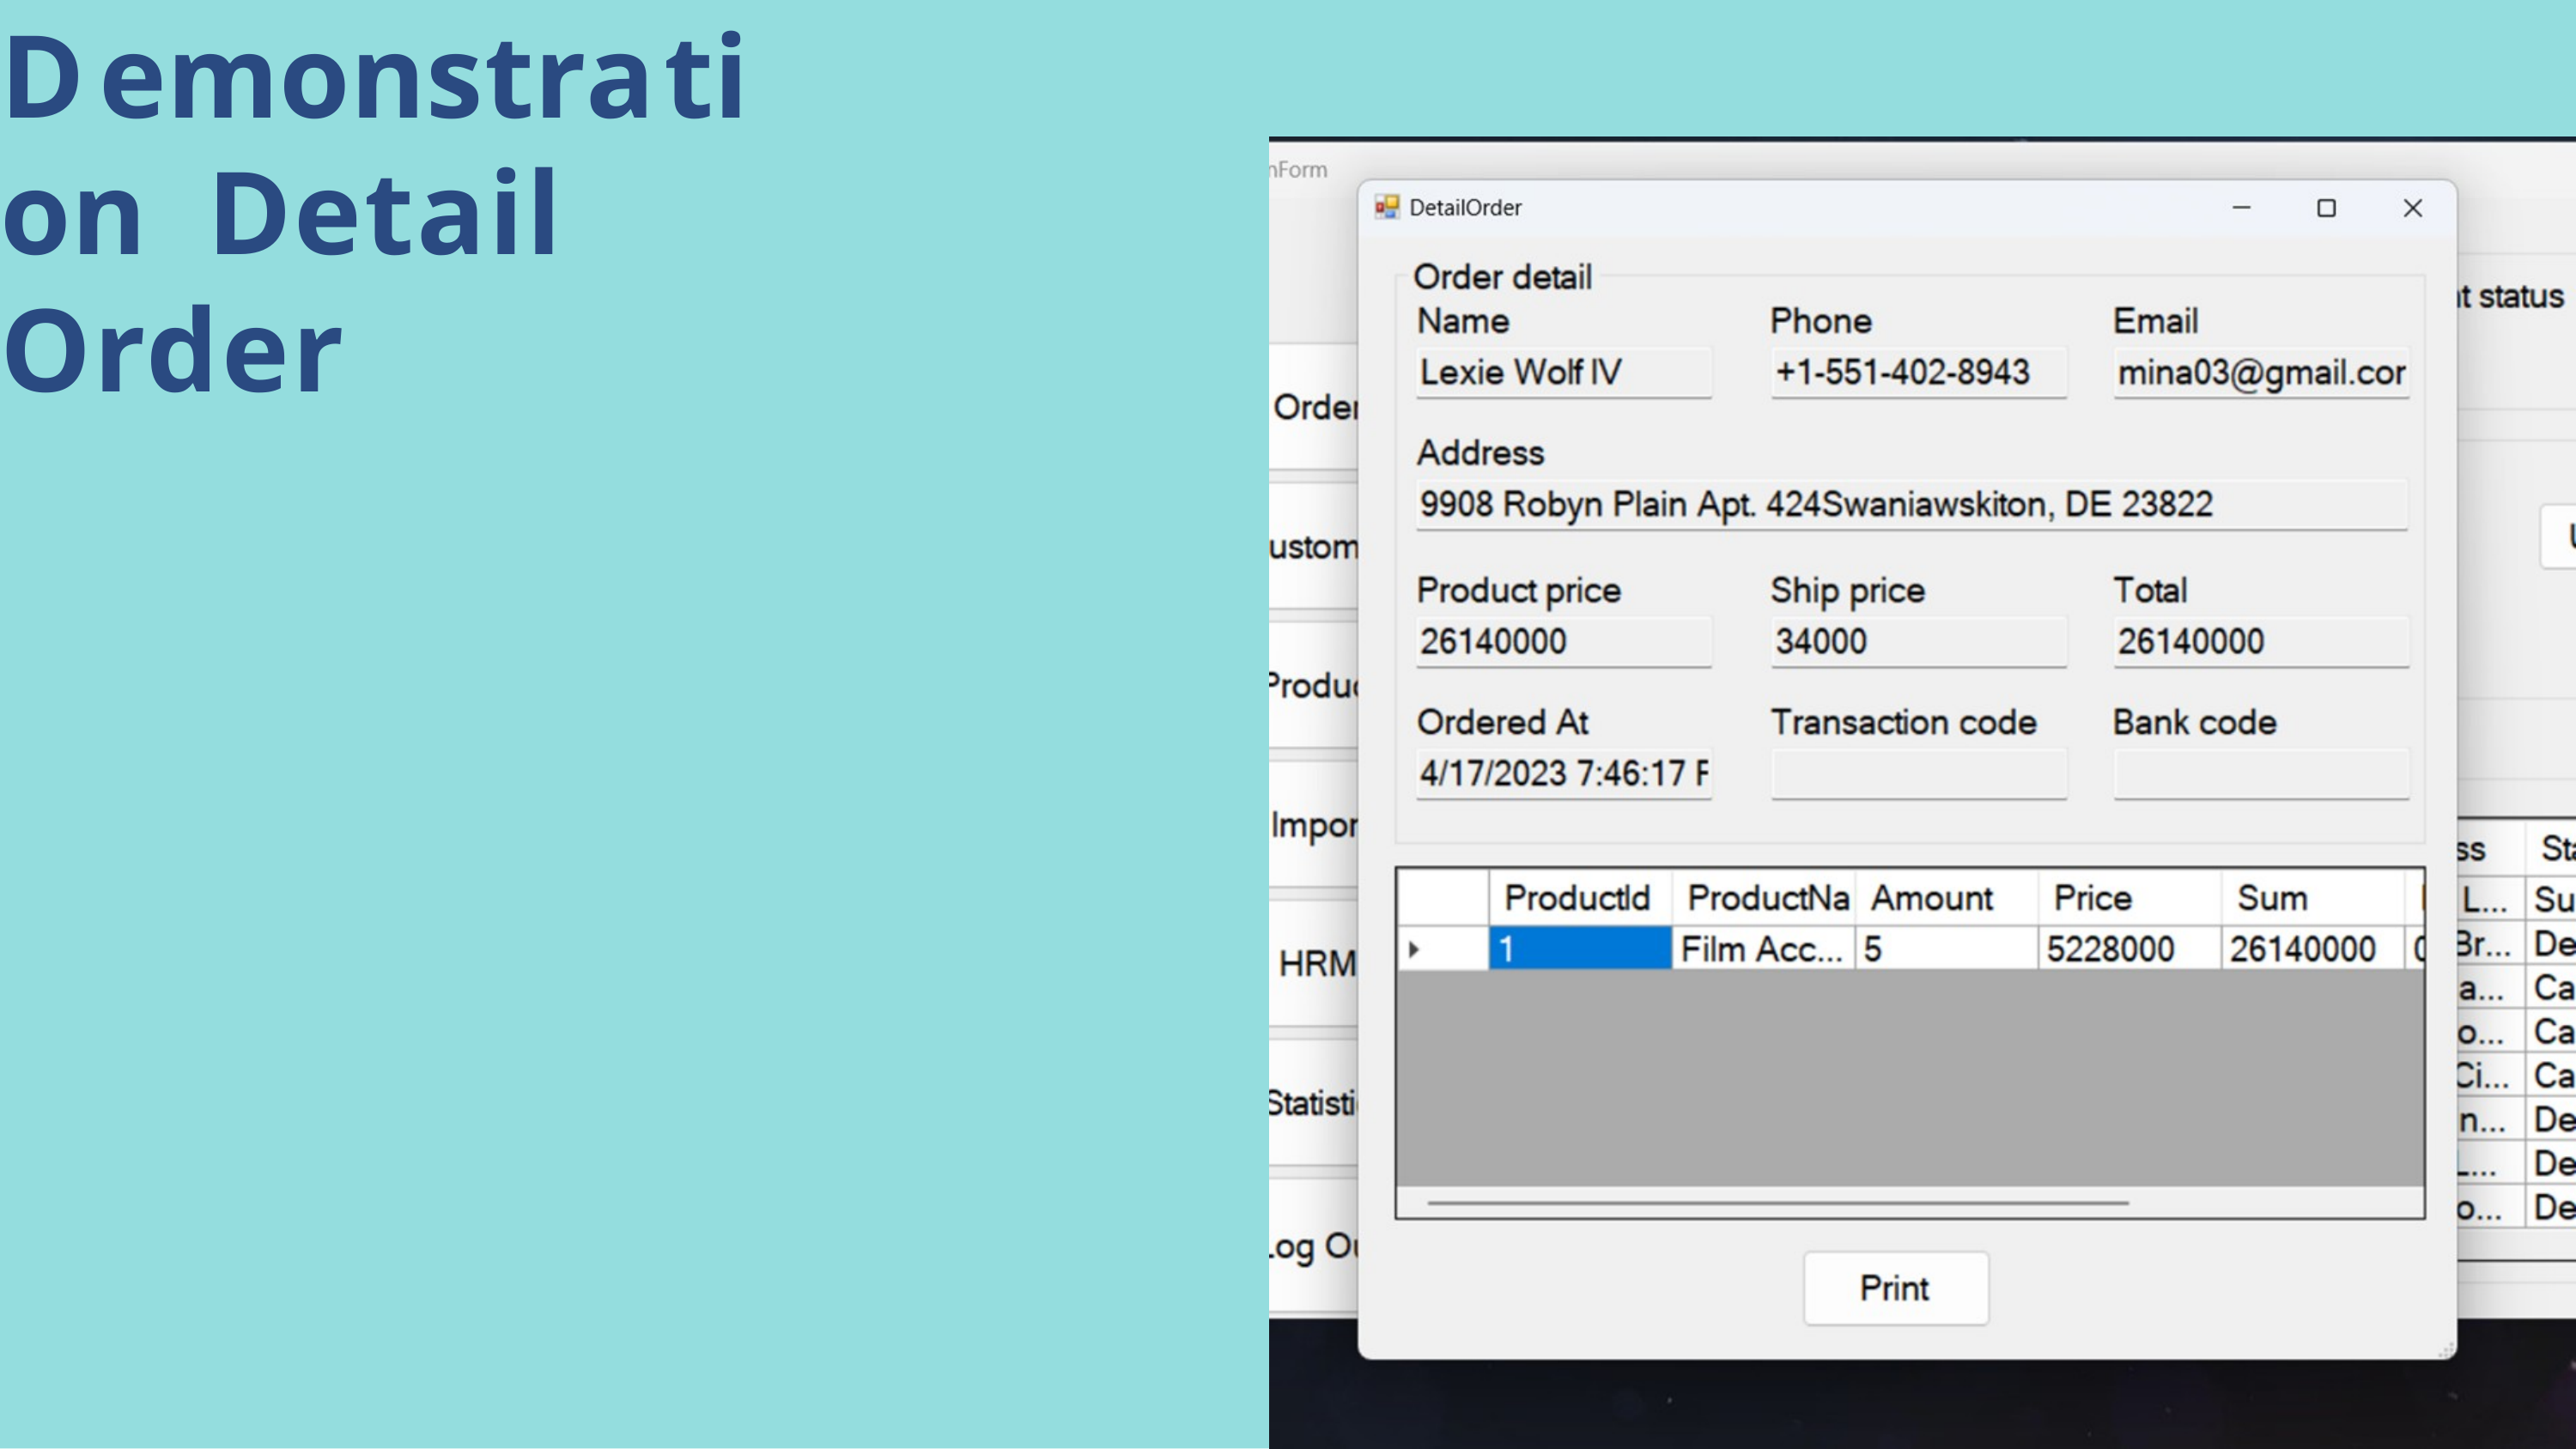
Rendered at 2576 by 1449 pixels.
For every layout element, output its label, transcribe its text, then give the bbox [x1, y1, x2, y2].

picture [1268, 136, 2576, 1449]
title Demonstration Detail Order [0, 0, 811, 415]
